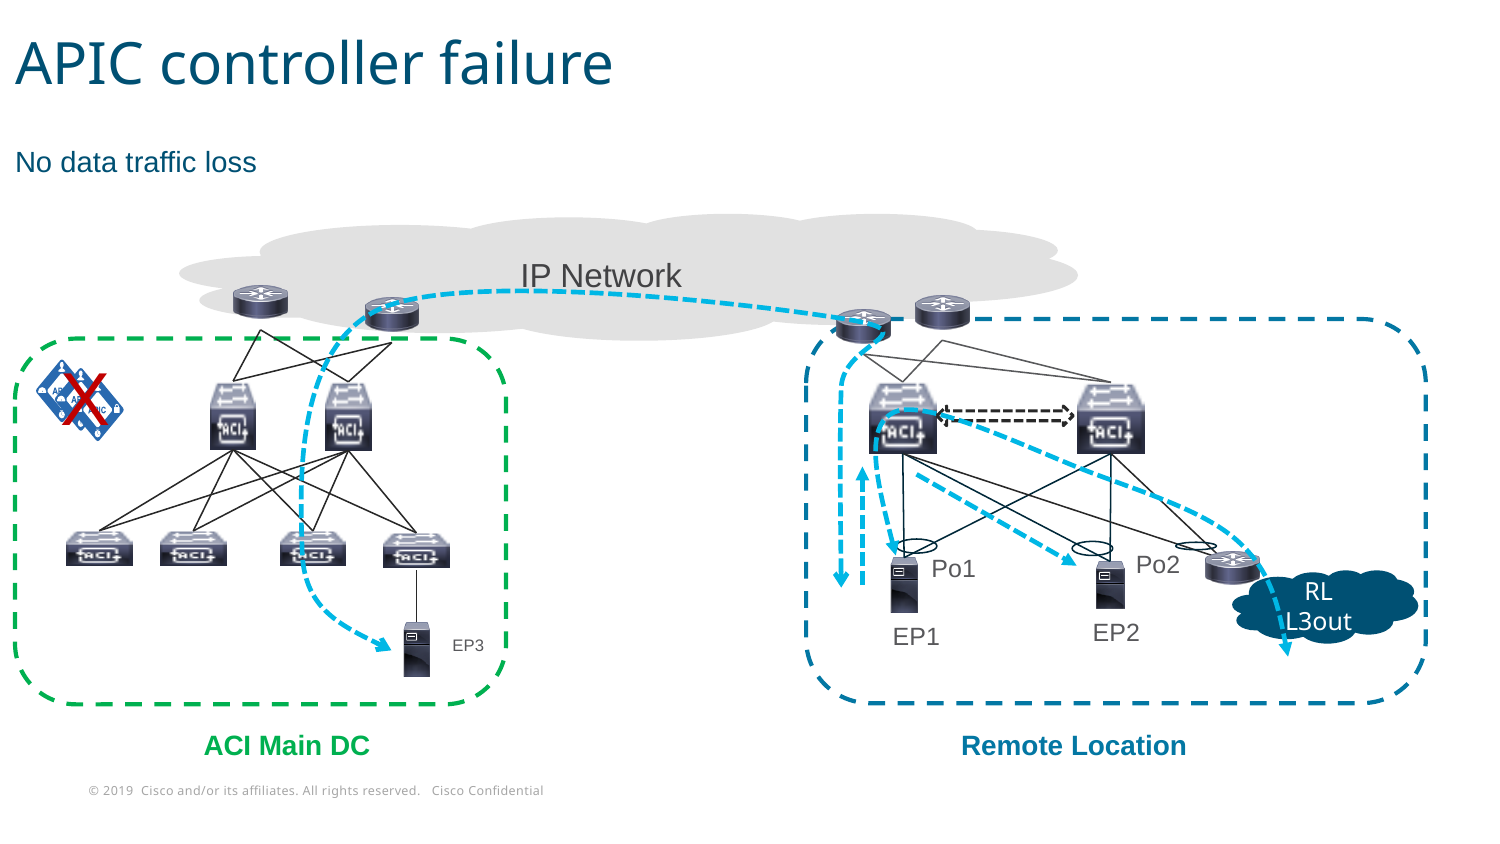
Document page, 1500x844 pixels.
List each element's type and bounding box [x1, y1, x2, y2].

picture [884, 557, 924, 613]
picture [1077, 381, 1145, 453]
title [0, 7, 1369, 128]
picture [836, 297, 891, 355]
list [0, 138, 1356, 201]
picture [364, 285, 420, 343]
picture [869, 383, 937, 454]
picture [233, 272, 288, 329]
picture [1088, 562, 1132, 617]
picture [1205, 538, 1260, 597]
picture [915, 283, 970, 340]
text_box [12, 211, 1428, 707]
picture [397, 621, 436, 678]
